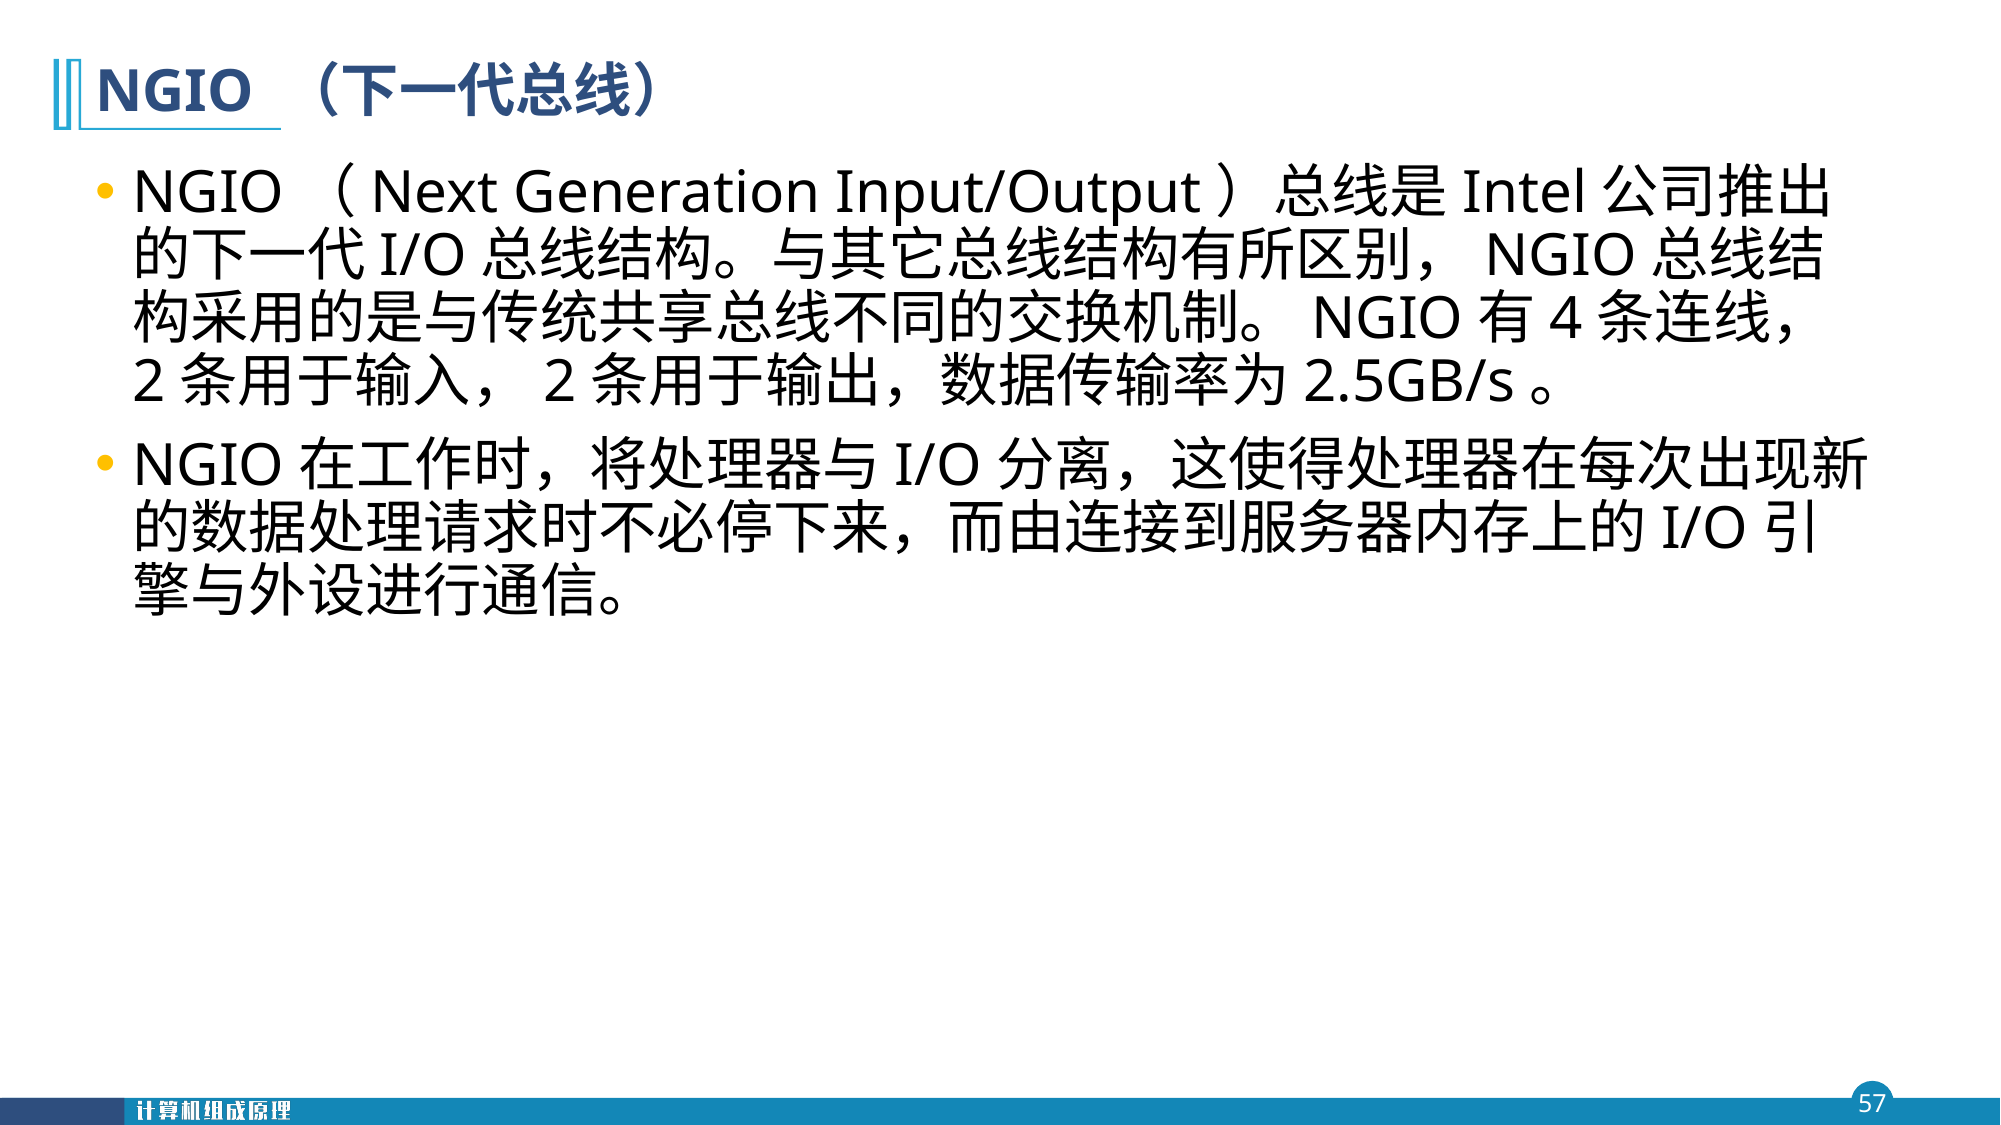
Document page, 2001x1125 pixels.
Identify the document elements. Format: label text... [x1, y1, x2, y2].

list NGIO（Next Generation Input/Output）总线是Intel公司推出的下一代I/O总线结构。与其它总线结构有所区别，NGIO总线结构采用的是与传统共享总线不同的交换机制。NGIO有4条连线，2条用于输入，2条用于输出，数据传输率为2.5GB/s。 NGIO在工作时，将处理器与I/O分离，这使得处理器在每次出现新的数据处理请求时不必停下来，而由连接到服务器内存上的I/O引擎与外设进行通信。 [80, 154, 1890, 1080]
title NGIO （下一代总线） [80, 42, 1805, 144]
